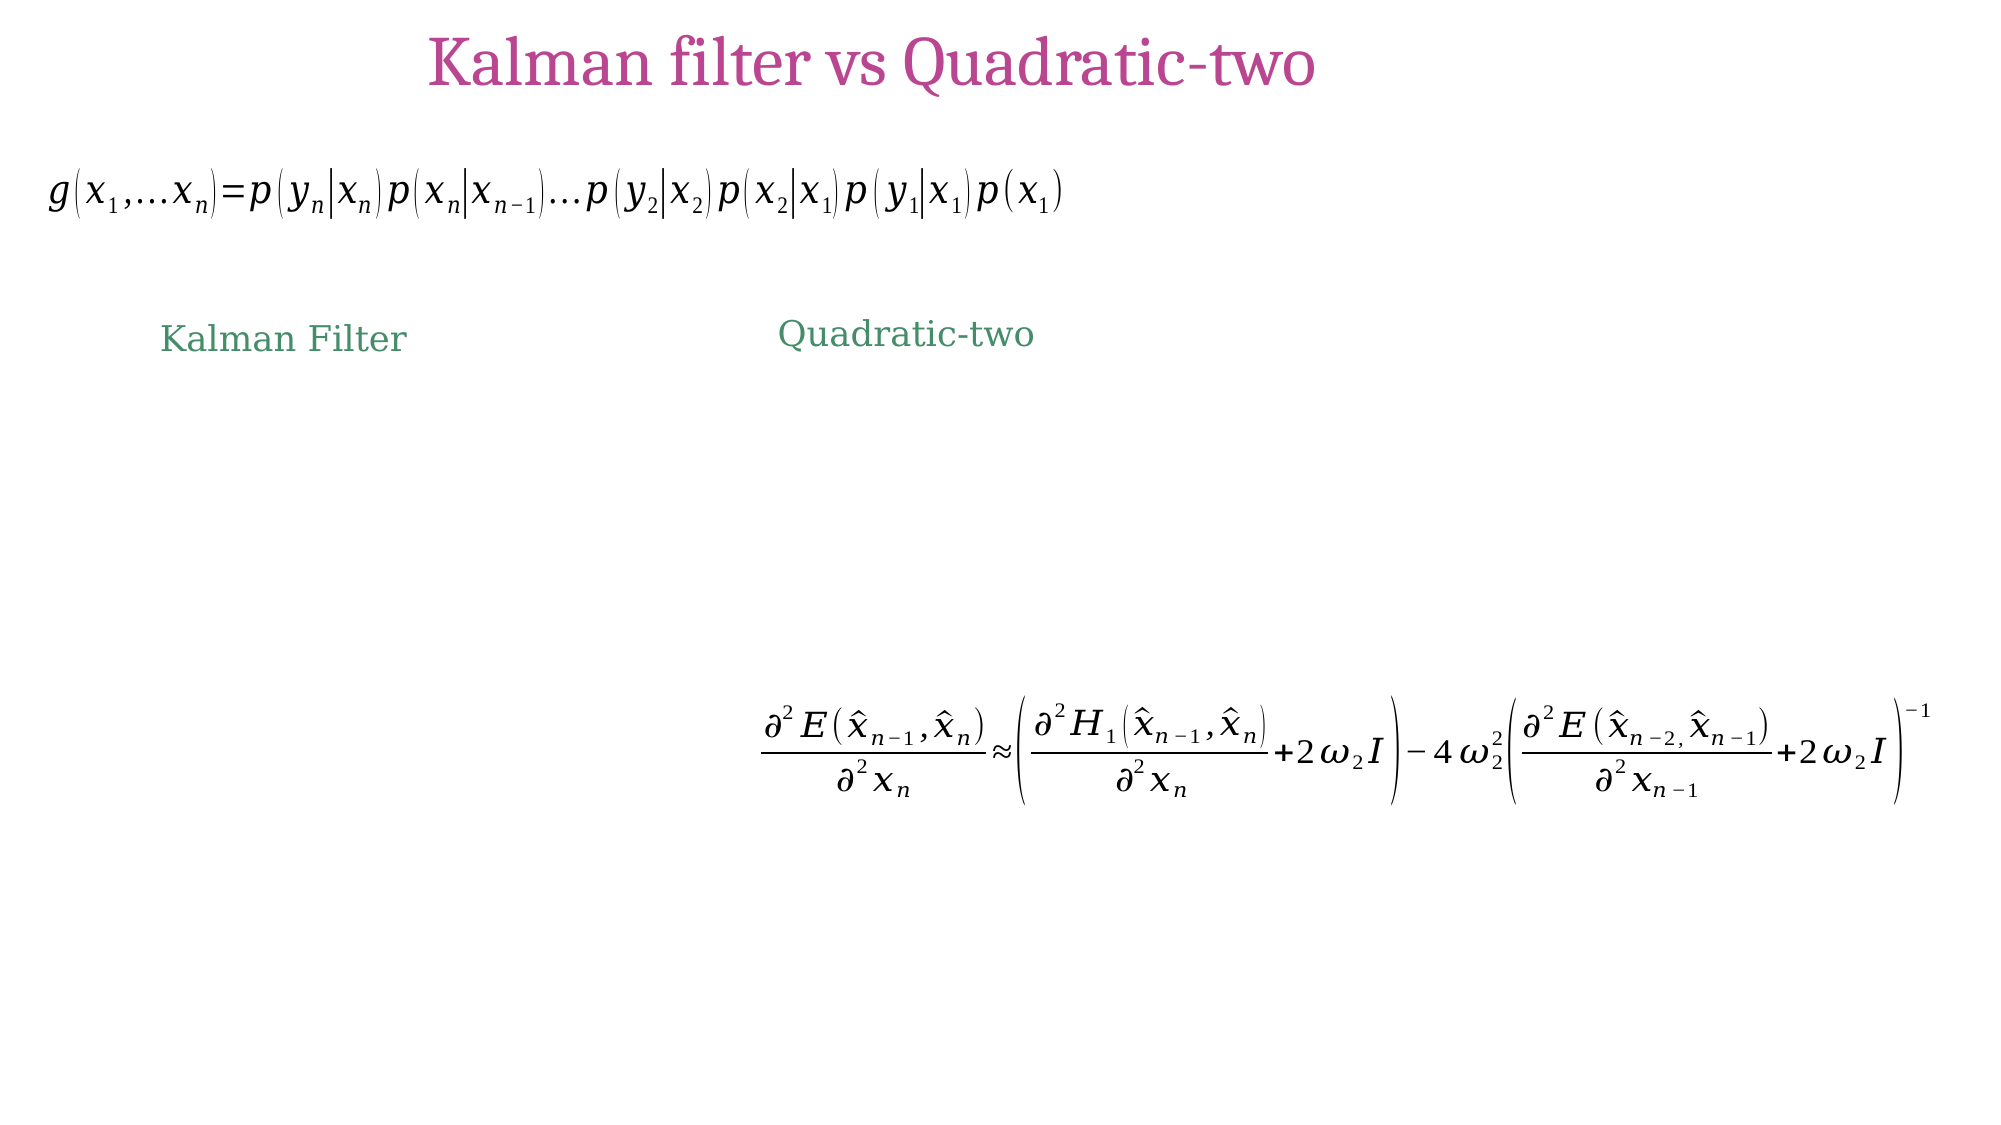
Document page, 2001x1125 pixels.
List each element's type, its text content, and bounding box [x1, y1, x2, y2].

text_box Kalman filter vs Quadratic-two [412, 6, 1333, 107]
